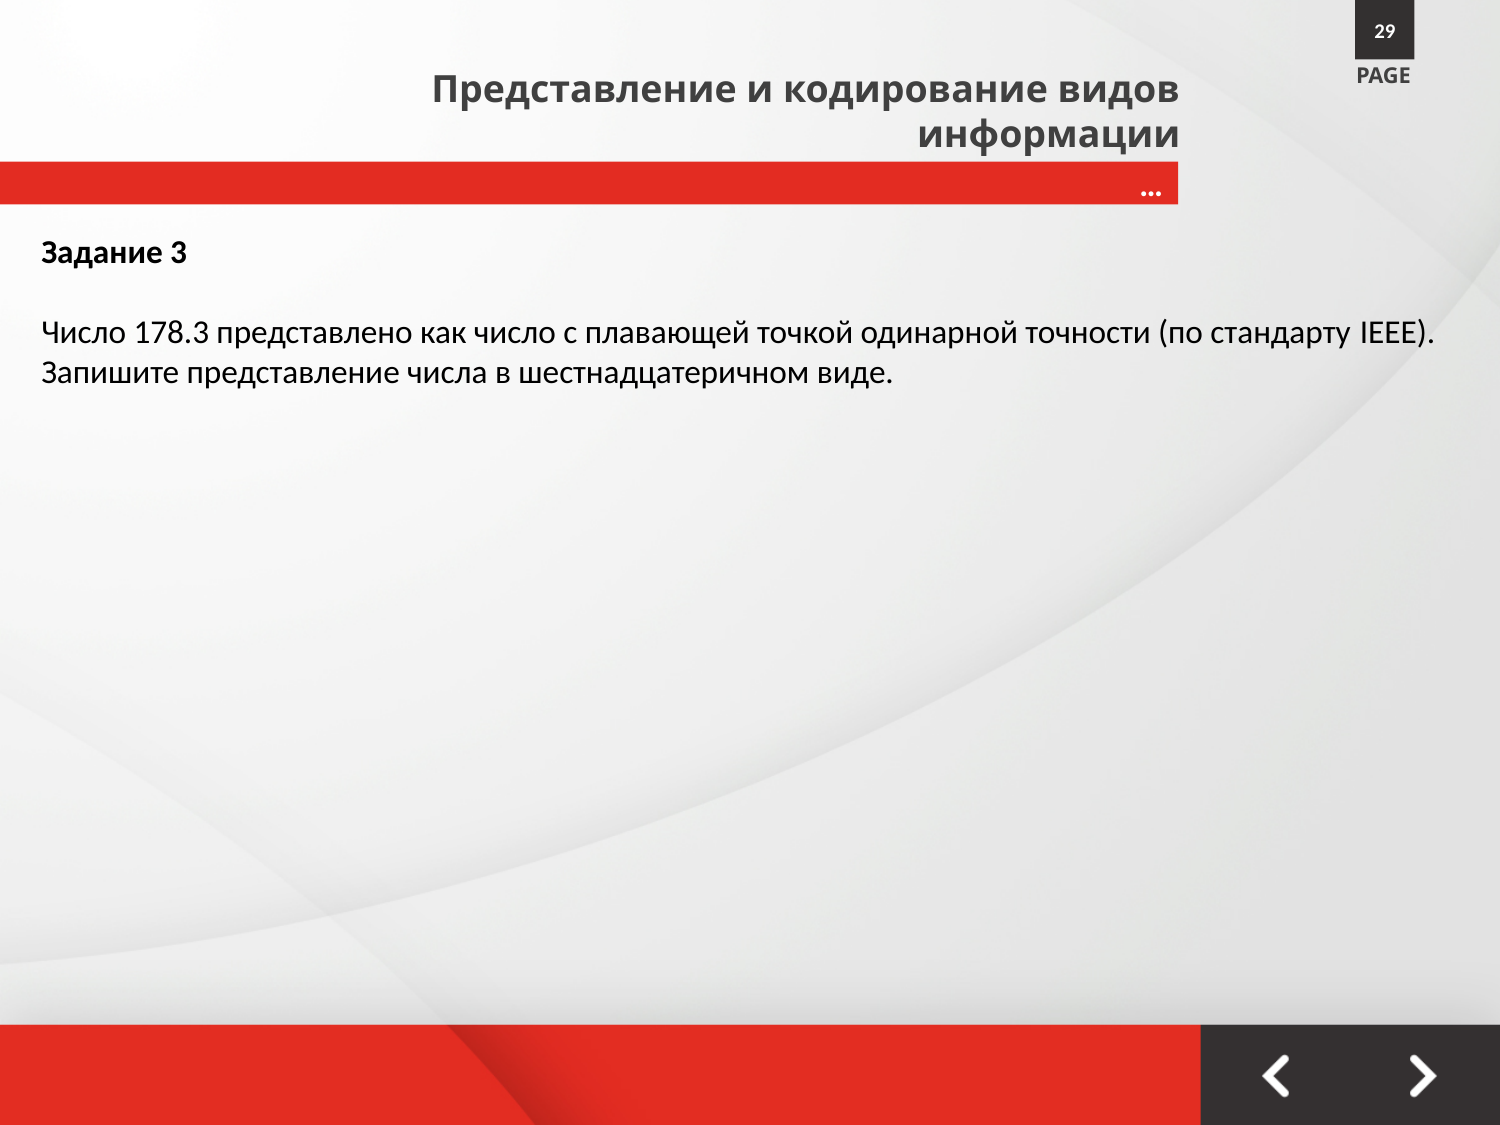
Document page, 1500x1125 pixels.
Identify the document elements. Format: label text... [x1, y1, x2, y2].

text_box 29 [1353, 0, 1417, 61]
text_box Представление и кодирование видов информации [171, 57, 1196, 163]
text_box Задание 3 Число 178.3 представлено как число с плавающей точкой одинарной точности (по стандарту IEEE). Запишите представление числа в шестнадцатеричном виде. [26, 222, 1467, 1031]
subtitle … [0, 161, 1179, 205]
picture [0, 0, 1500, 1125]
text_box PAGE [1341, 54, 1426, 96]
